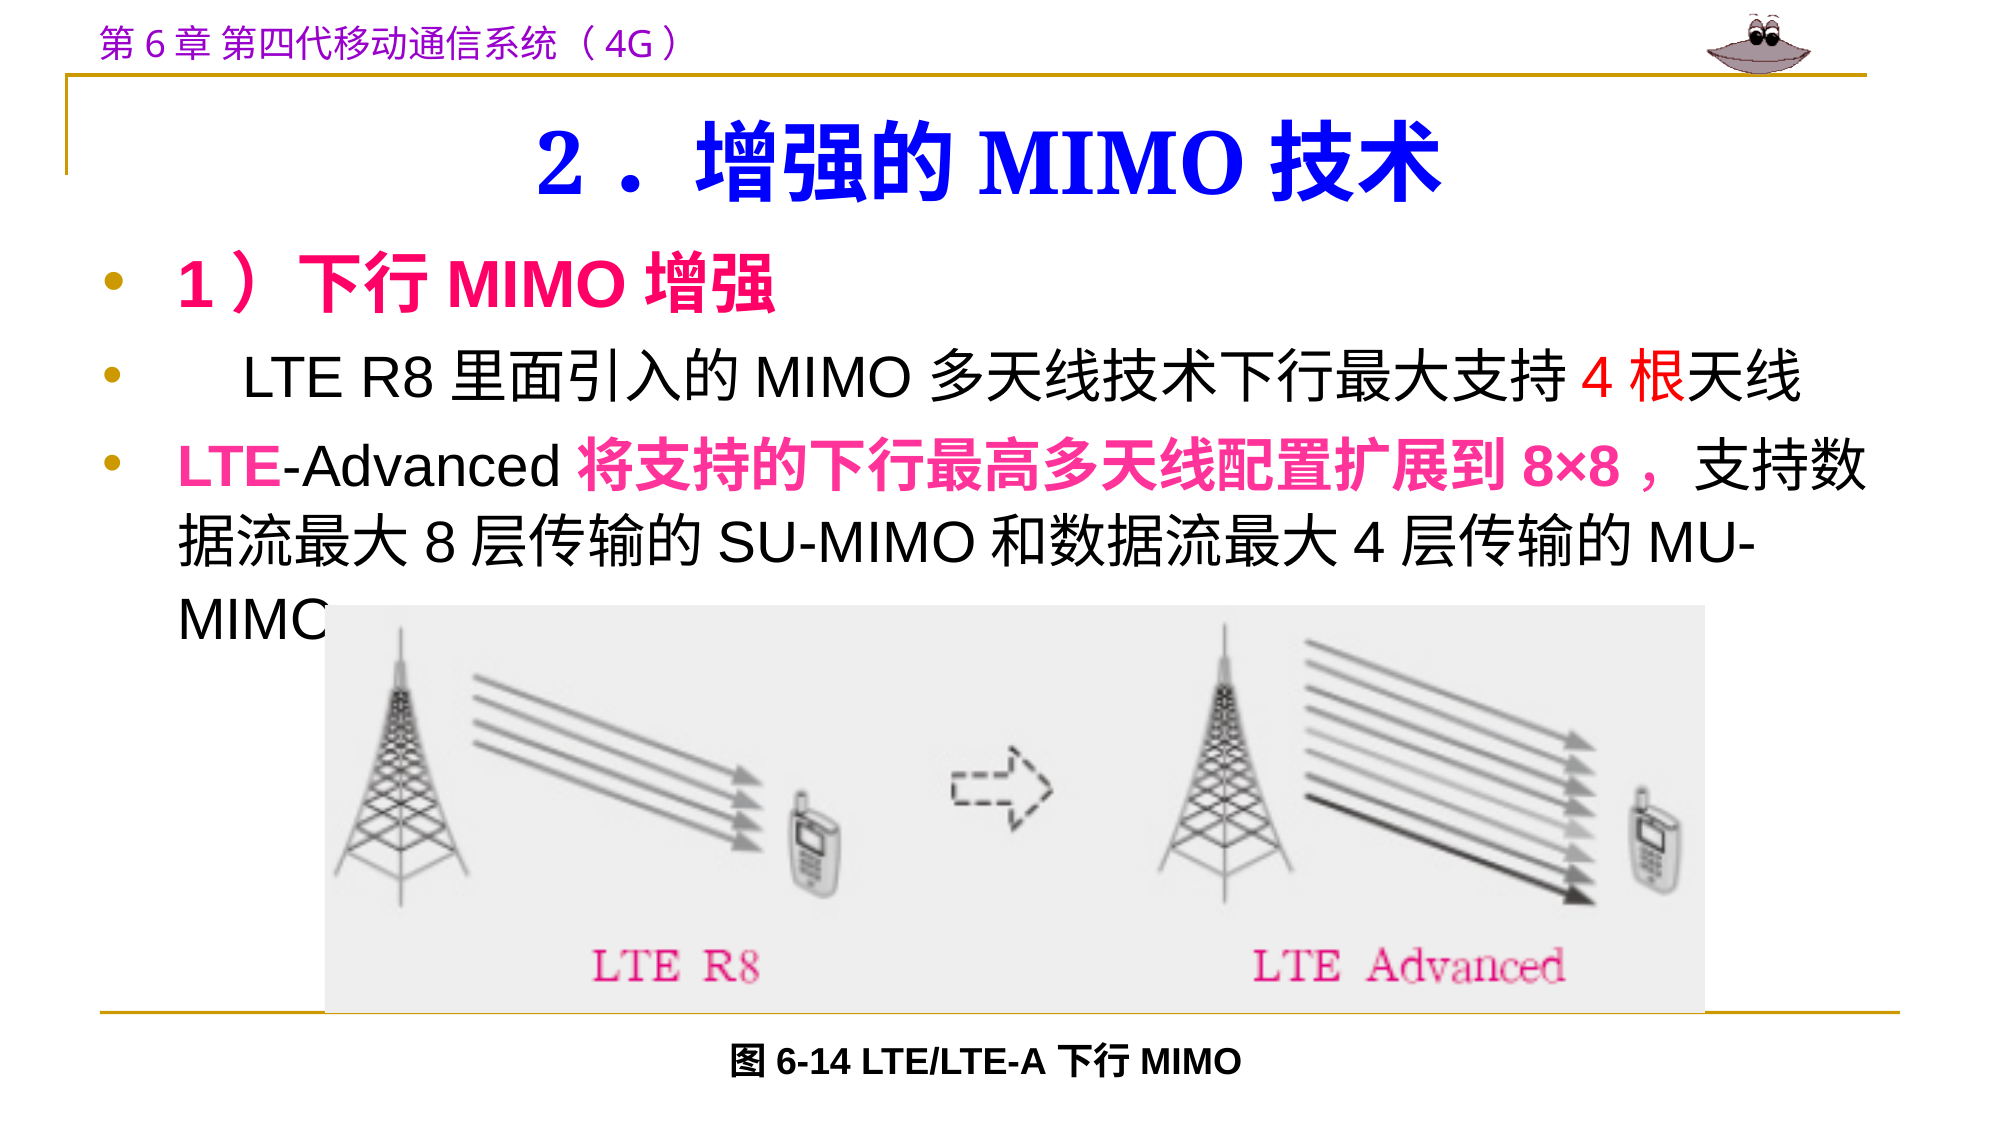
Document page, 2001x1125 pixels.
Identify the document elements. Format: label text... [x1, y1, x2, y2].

picture [324, 605, 1705, 1013]
title 2．增强的MIMO技术 [99, 99, 1901, 233]
text_box 图6-14 LTE/LTE-A下行MIMO [631, 1013, 1341, 1108]
list 1）下行MIMO增强 LTE R8里面引入的MIMO多天线技术下行最大支持4根天线 LTE-Advanced将支持的下行最高多天线配置扩展到8×8，支持数据流最大8层传输的SU-MIMO和数据流最大4层传输的MU-MIMO。 [87, 224, 1888, 969]
picture [1650, 0, 1817, 87]
